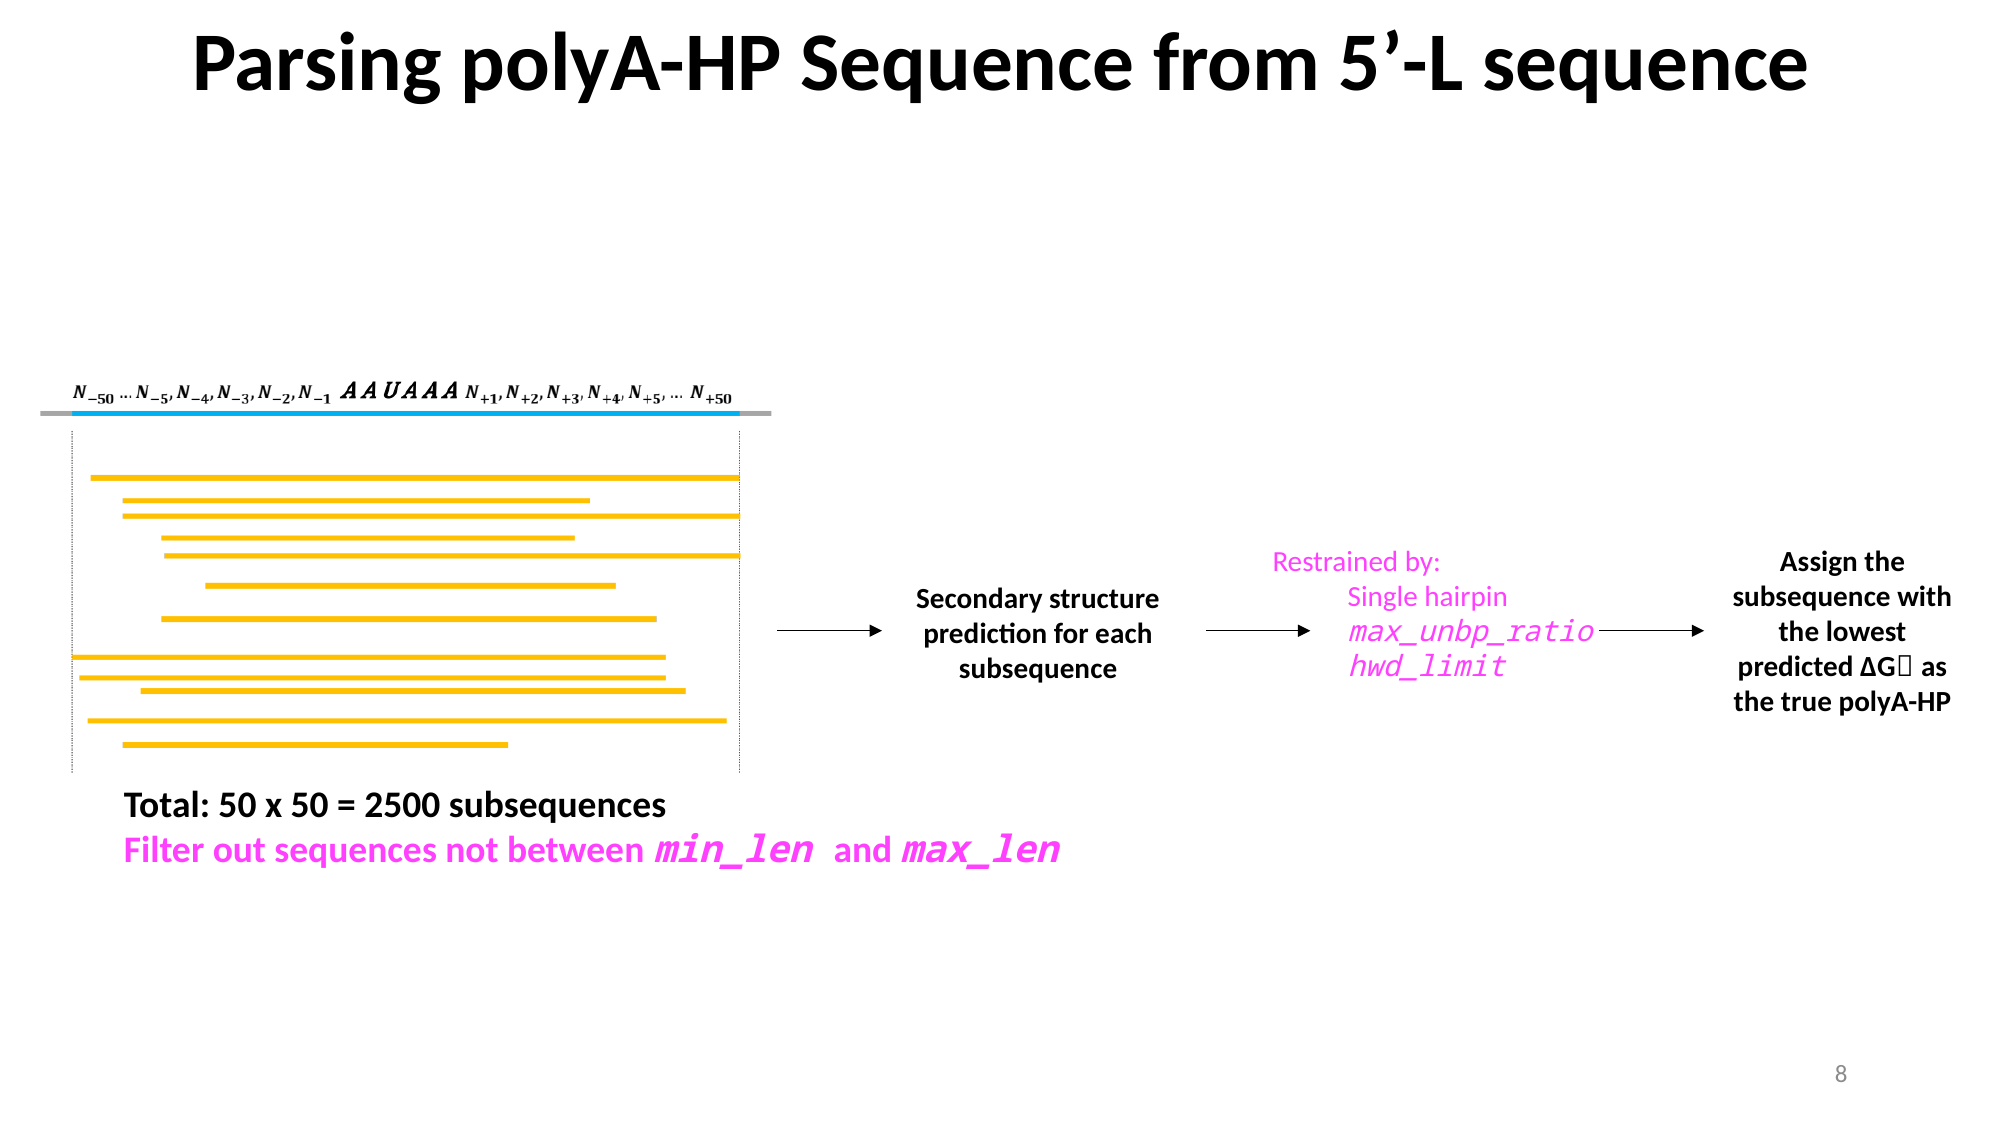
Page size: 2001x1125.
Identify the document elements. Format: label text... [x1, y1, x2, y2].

slide_number 8 [1412, 1042, 1863, 1103]
text_box Parsing polyA-HP Sequence from 5’-L sequence [0, 0, 2000, 115]
text_box Secondary structure prediction for each subsequence [899, 571, 1177, 692]
picture [40, 368, 772, 773]
text_box Restrained by: Single hairpin max_unbp_ratio hwd_limit [1257, 534, 1608, 690]
text_box Assign the subsequence with the lowest predicted ΔG𐩑 as the true polyA-HP [1704, 534, 1981, 725]
text_box Total: 50 x 50 = 2500 subsequences Filter out sequences not between min_len and max_len [109, 772, 1073, 878]
